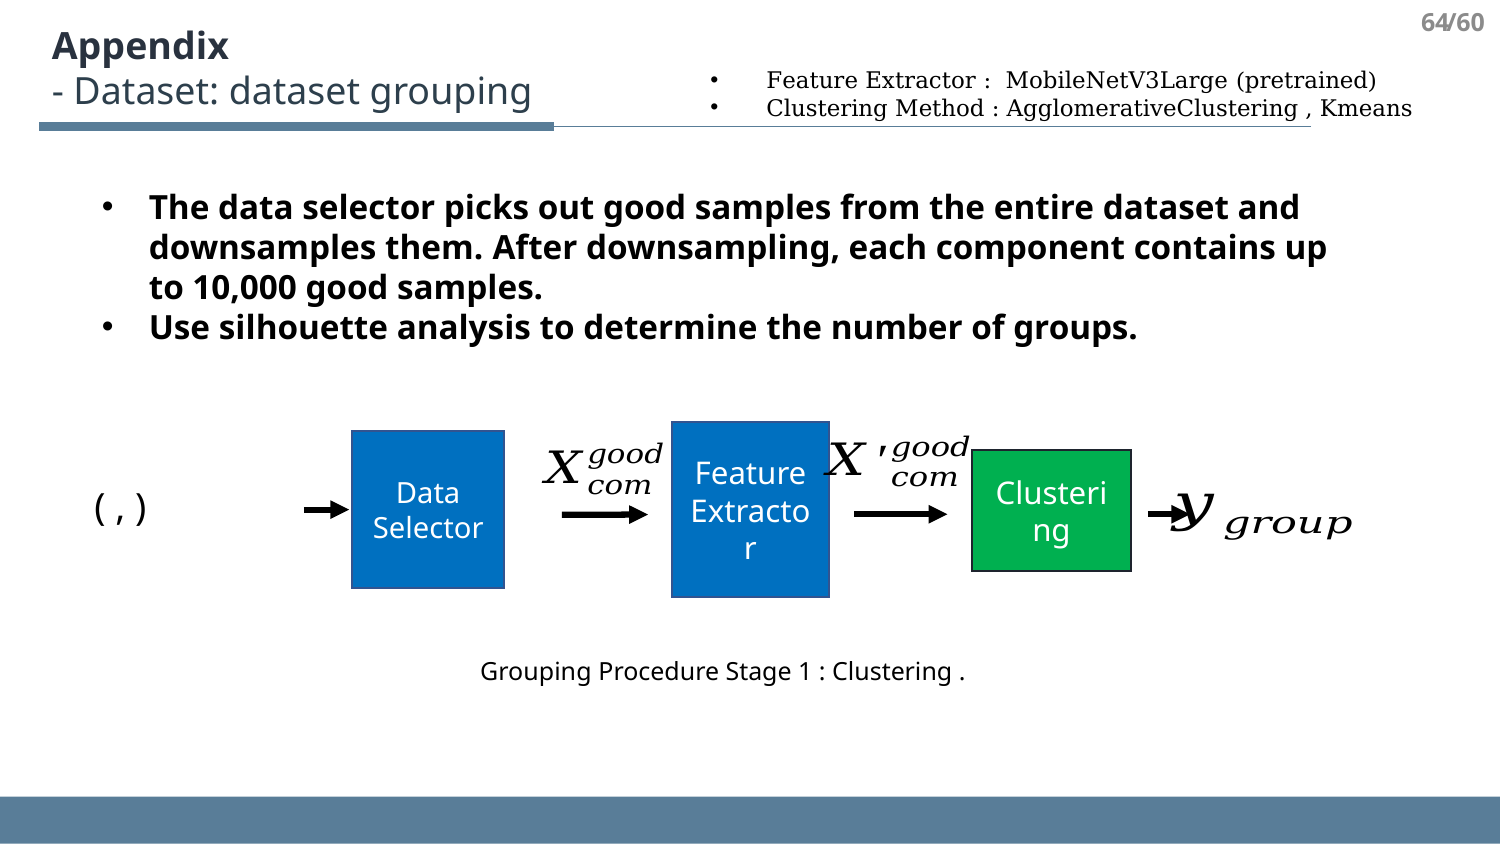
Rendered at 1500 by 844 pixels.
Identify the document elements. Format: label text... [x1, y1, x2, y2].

text_box Data Selector [351, 430, 505, 589]
slide_number 64 [1162, 0, 1465, 48]
text_box Grouping Procedure Stage 1 : Clustering . [465, 647, 1214, 693]
text_box Clustering [971, 449, 1132, 572]
text_box Appendix - Dataset: dataset grouping [37, 14, 548, 120]
footer /60 [1465, 1, 1500, 47]
text_box The data selector picks out good samples from the entire dataset and downsamples them. After downsampling, each component contains up to 10,000 good samples. Use silhouette analysis to determine the number of groups. [87, 178, 1373, 394]
